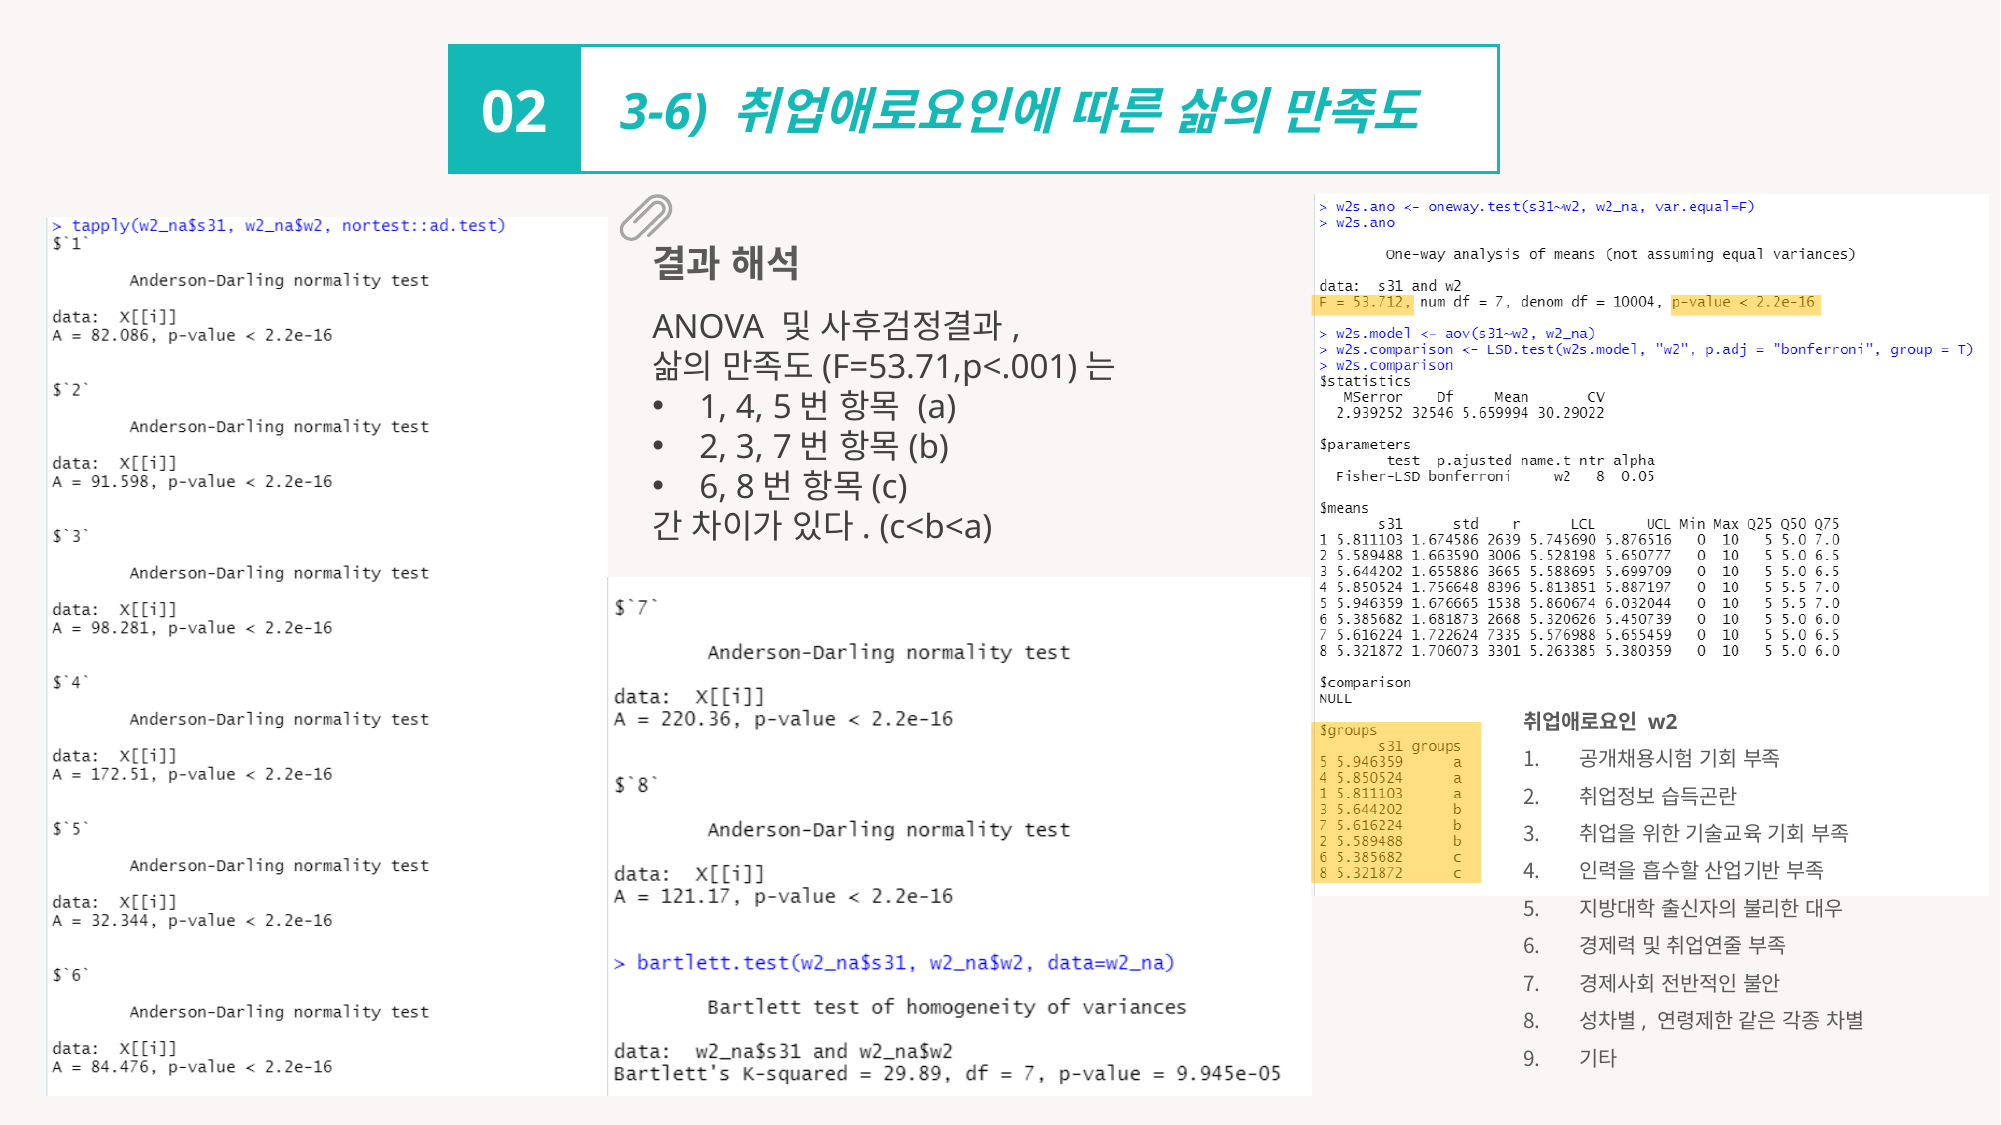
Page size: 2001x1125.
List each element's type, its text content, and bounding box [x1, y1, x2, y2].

text_box 취업애로요인 w2 공개채용시험 기회 부족 취업정보 습득곤란 취업을 위한 기술교육 기회 부족 인력을 흡수할 산업기반 부족 지방대학 출신자의 불리한 대우 경제력 및 취업연줄 부족 경제사회 전반적인 불안 성차별, 연령제한 같은 각종 차별 기타 [1508, 896, 1986, 1125]
text_box [619, 194, 673, 241]
text_box 3-6) 취업애로요인에 따른 삶의 만족도 [581, 45, 1500, 173]
text_box 02 [448, 45, 581, 173]
text_box 결과 해석 ANOVA 및 사후검정결과, 삶의 만족도(F=53.71,p<.001)는 1, 4, 5번 항목 (a) 2, 3, 7번 항목(b) 6, 8번 항목(c) 간 차이가 있다. (c<b<a) [637, 210, 1311, 577]
picture [40, 194, 1989, 1096]
